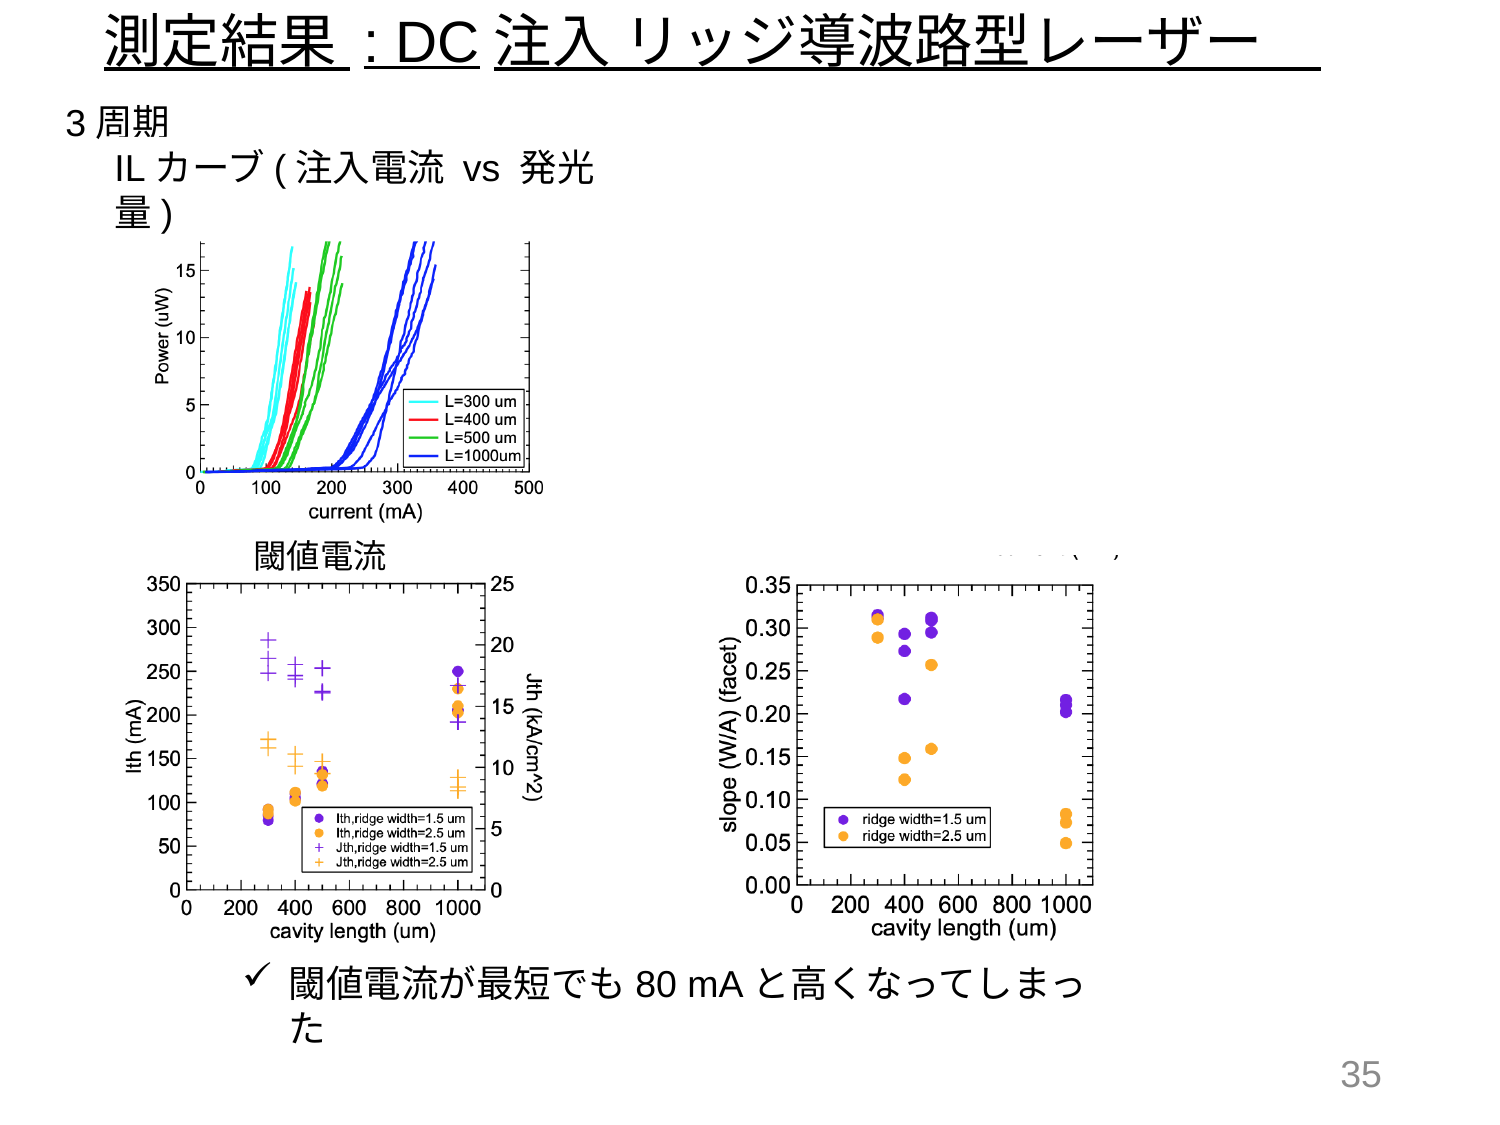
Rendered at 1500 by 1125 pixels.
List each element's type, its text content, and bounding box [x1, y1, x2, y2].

title 測定結果 : DC注入 リッジ導波路型レーザー [88, 0, 1383, 153]
text_box 3周期 [50, 91, 255, 152]
picture [697, 555, 1135, 953]
text_box ILカーブ(注入電流 vs 発光量) [99, 136, 621, 242]
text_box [145, 186, 556, 531]
slide_number 34 [1059, 1042, 1397, 1103]
picture [99, 533, 556, 953]
text_box 閾値電流が最短でも80 mAと高くなってしまった [227, 952, 1135, 1057]
